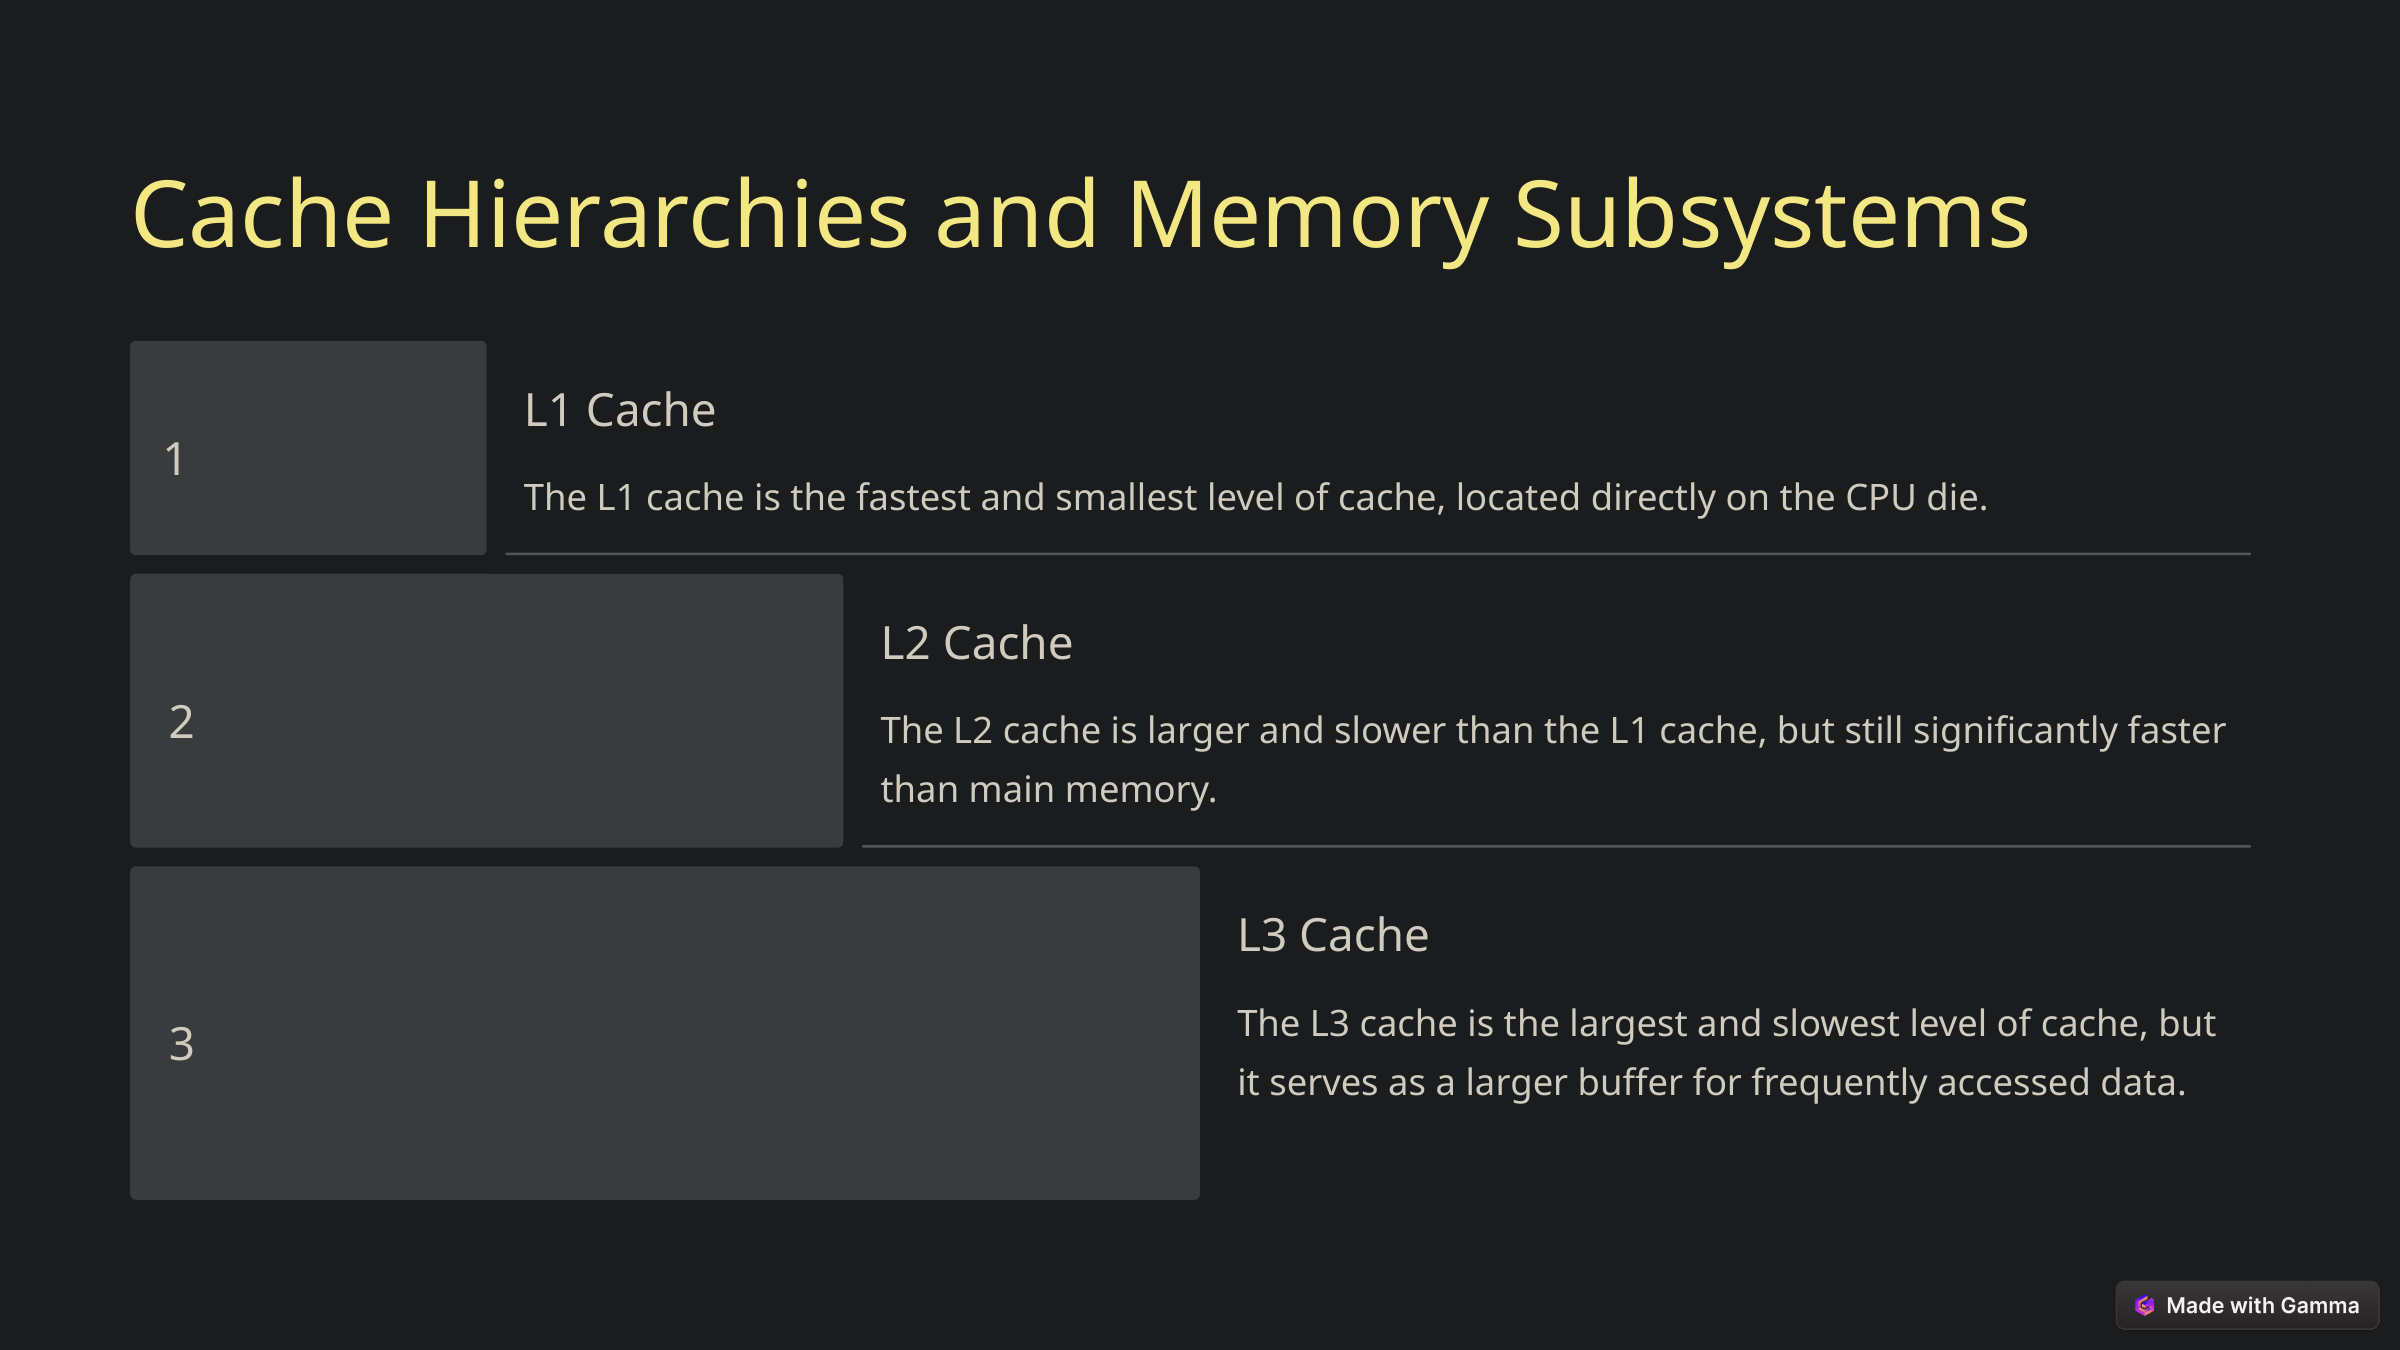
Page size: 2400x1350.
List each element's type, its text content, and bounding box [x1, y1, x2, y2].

text_box The L2 cache is larger and slower than the L1 cache, but still significantly faster than main memory. [880, 691, 2233, 811]
text_box 3 [167, 995, 197, 1071]
text_box 2 [167, 673, 196, 748]
text_box L3 Cache [1237, 903, 1703, 962]
text_box [130, 866, 1201, 1200]
picture [2106, 1271, 2389, 1339]
text_box The L1 cache is the fastest and smallest level of cache, located directly on the CPU die. [523, 458, 2012, 518]
text_box The L3 cache is the largest and slowest level of cache, but it serves as a larger buffer for frequently accessed data. [1237, 983, 2233, 1163]
text_box L1 Cache [523, 378, 989, 437]
text_box [130, 340, 487, 556]
text_box 1 [167, 410, 184, 486]
text_box [130, 573, 844, 848]
text_box L2 Cache [880, 610, 1346, 670]
text_box [505, 552, 2252, 556]
text_box Cache Hierarchies and Memory Subsystems [130, 150, 2113, 267]
